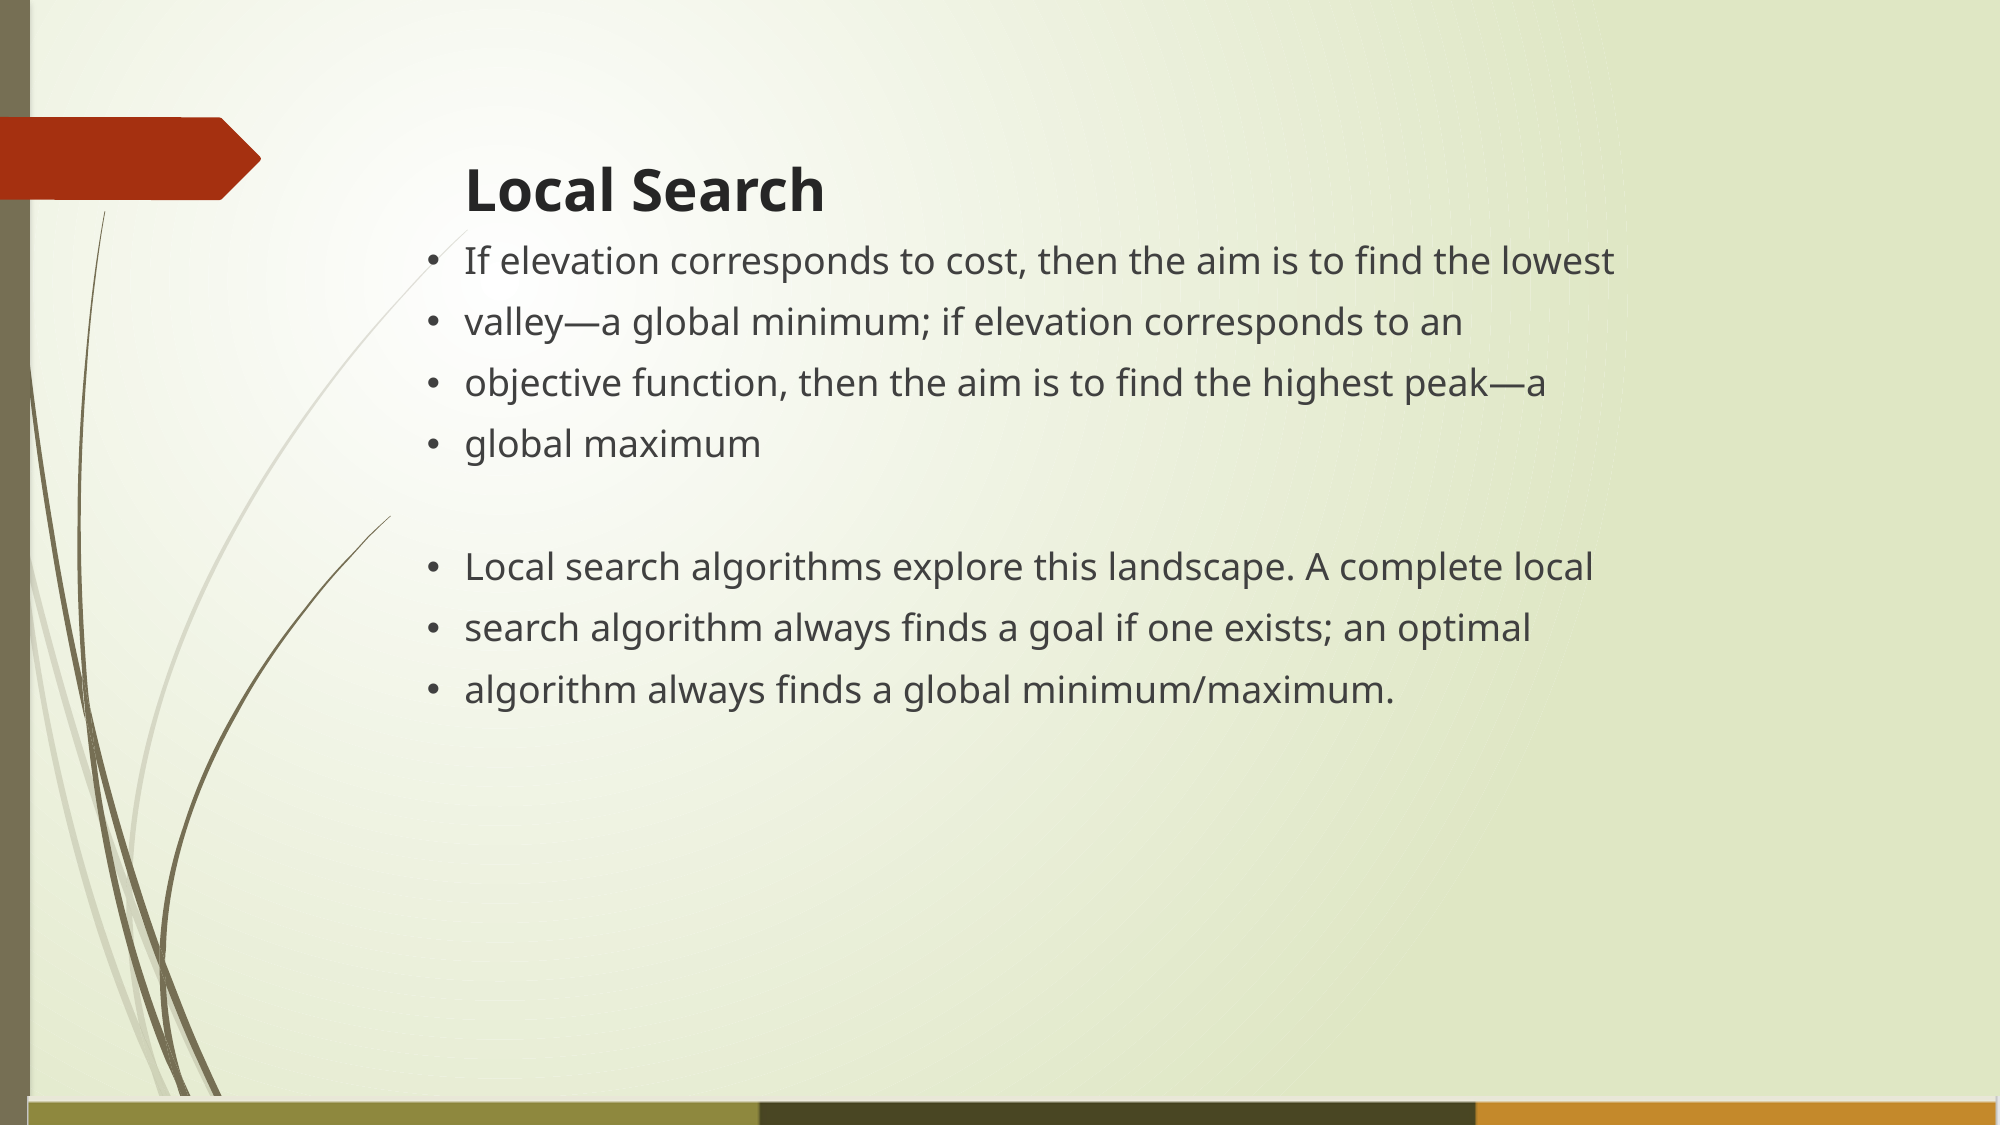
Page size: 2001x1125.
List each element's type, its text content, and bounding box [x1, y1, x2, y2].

subtitle If elevation corresponds to cost, then the aim is to find the lowest valley—a global minimum; if elevation corresponds to an objective function, then the aim is to find the highest peak—a global maximum Local search algorithms explore this landscape. A complete local search algorithm always finds a goal if one exists; an optimal algorithm always finds a global minimum/maximum. [426, 86, 1930, 867]
text_box Local Search [449, 145, 1348, 231]
picture [27, 1096, 2000, 1125]
